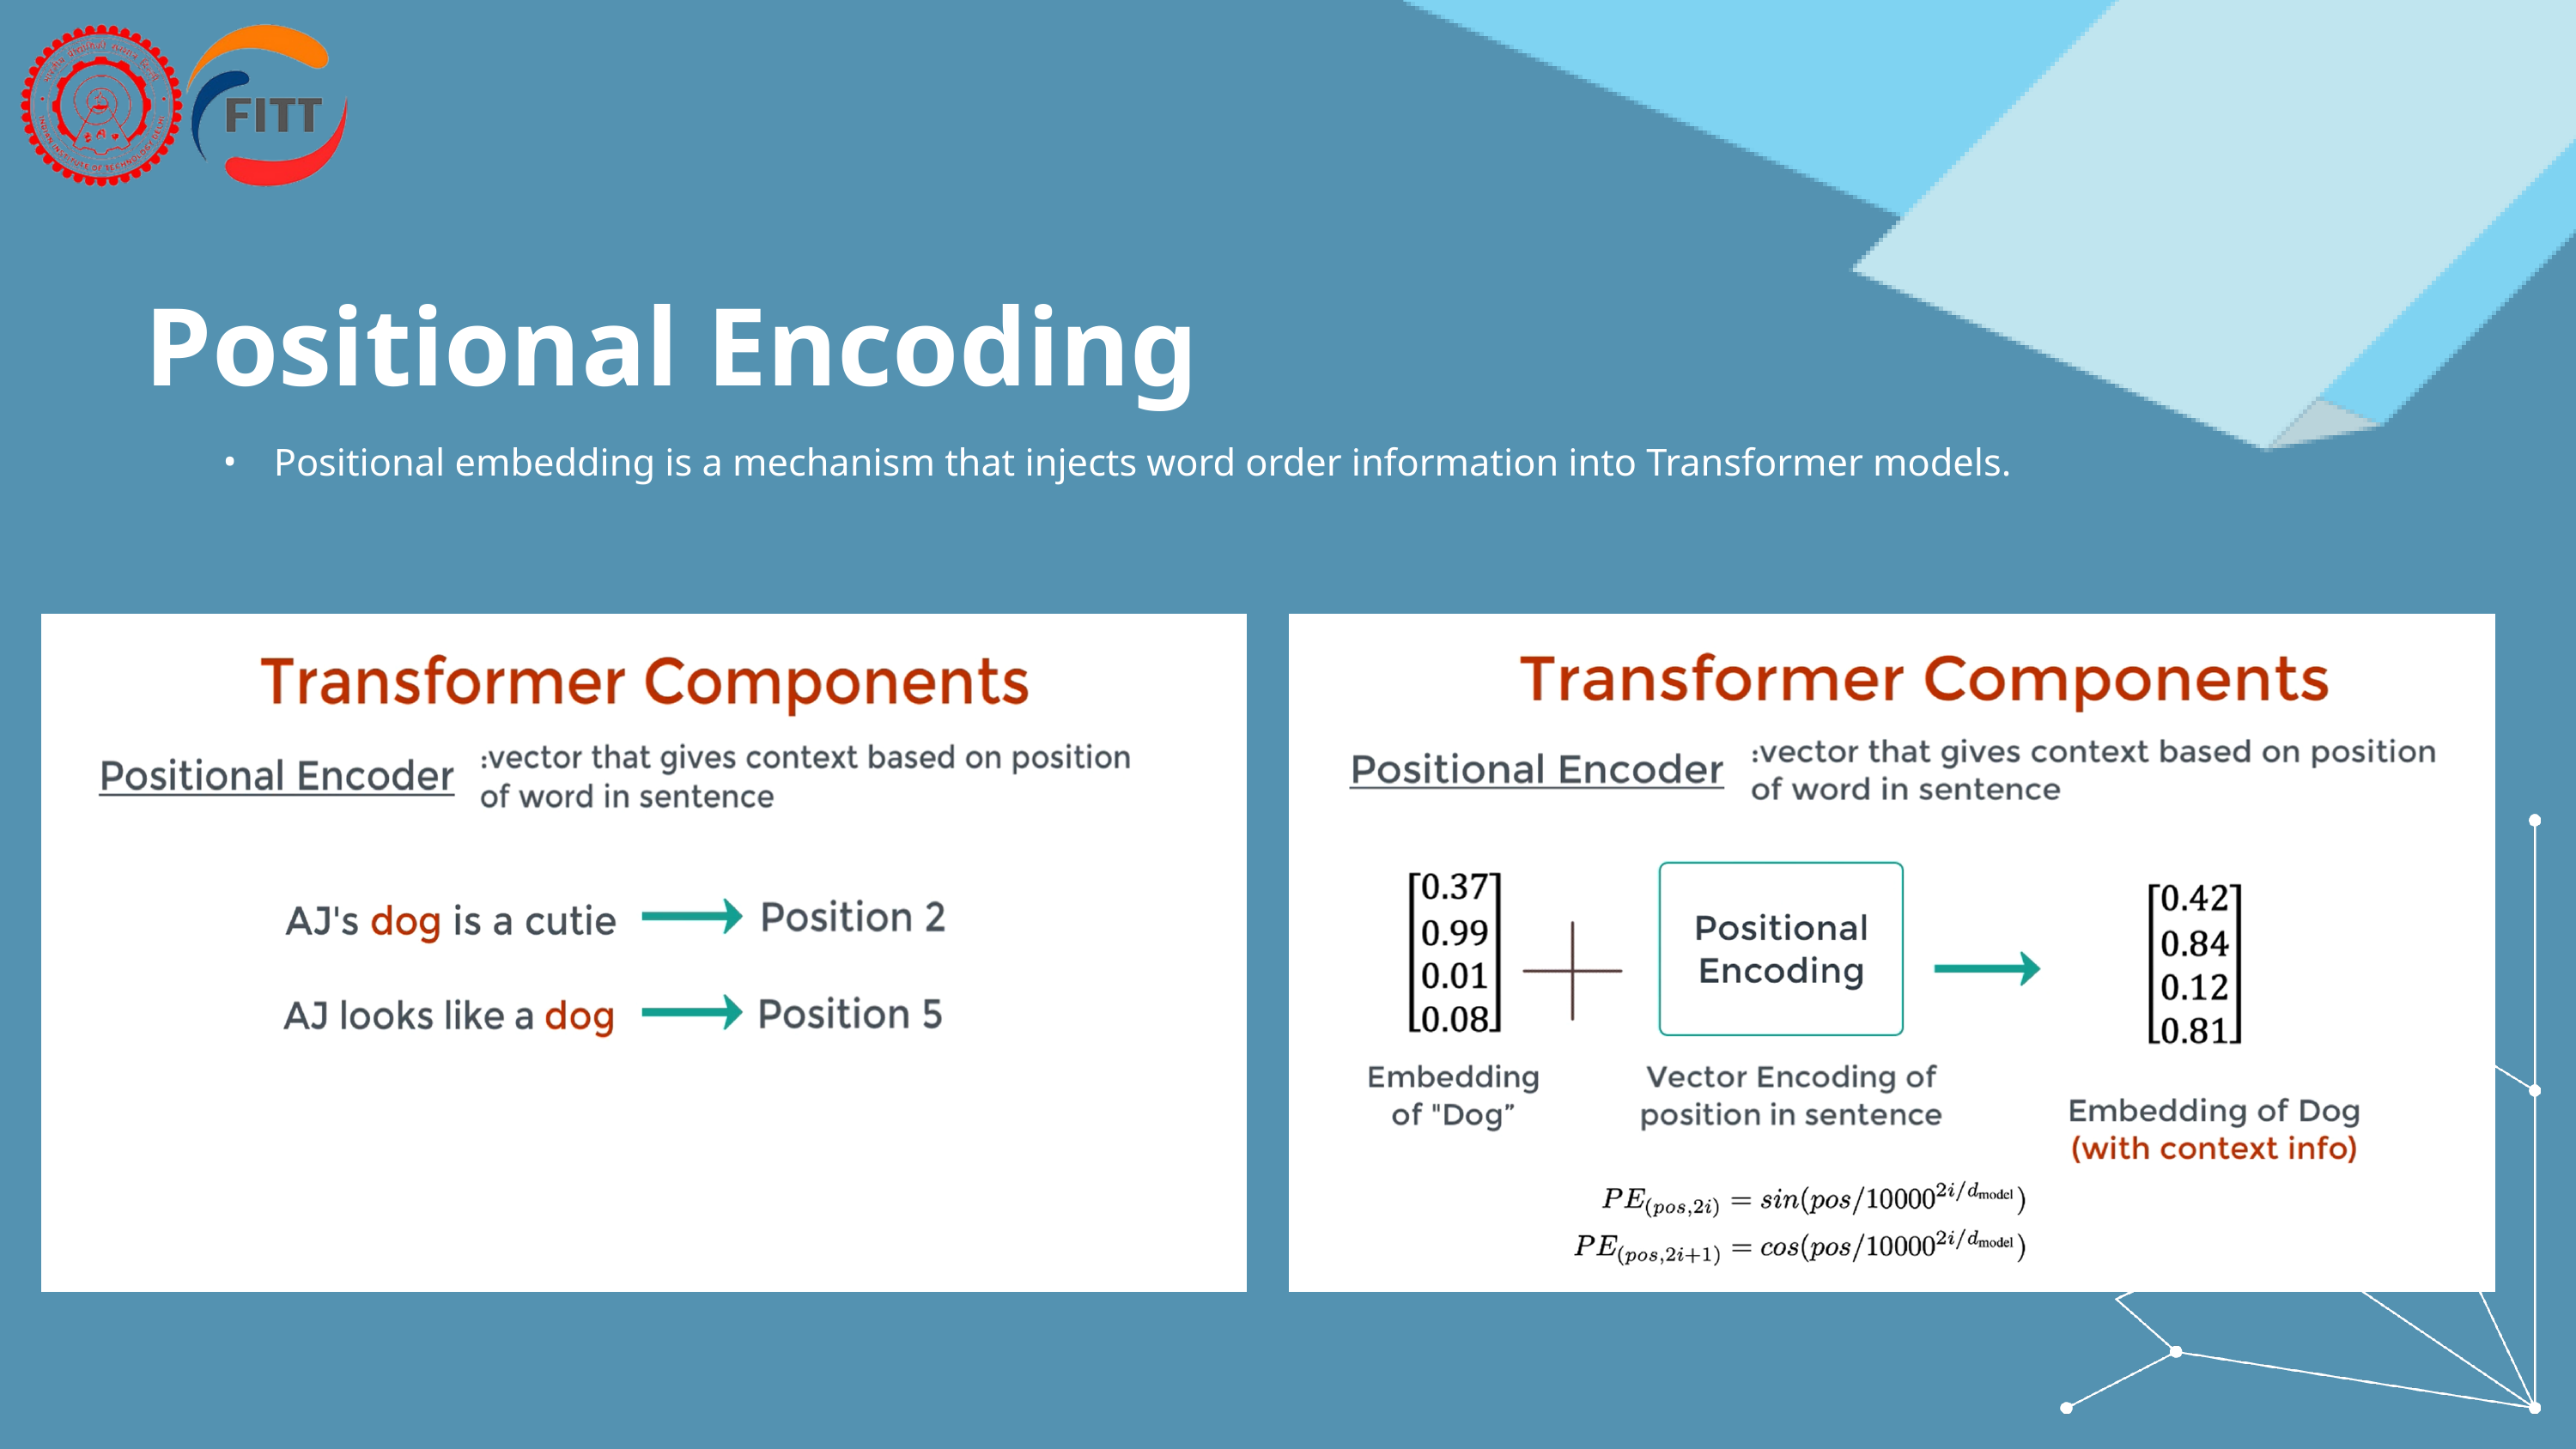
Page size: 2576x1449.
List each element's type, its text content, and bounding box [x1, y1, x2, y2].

text_box [1403, 0, 2576, 453]
text_box [18, 21, 349, 189]
text_box Positional Encoding [144, 252, 1947, 408]
text_box Positional embedding is a mechanism that injects word order information into Transformer models. [144, 420, 2254, 483]
picture [40, 613, 1247, 1292]
text_box [2040, 814, 2542, 1415]
picture [1289, 613, 2495, 1292]
